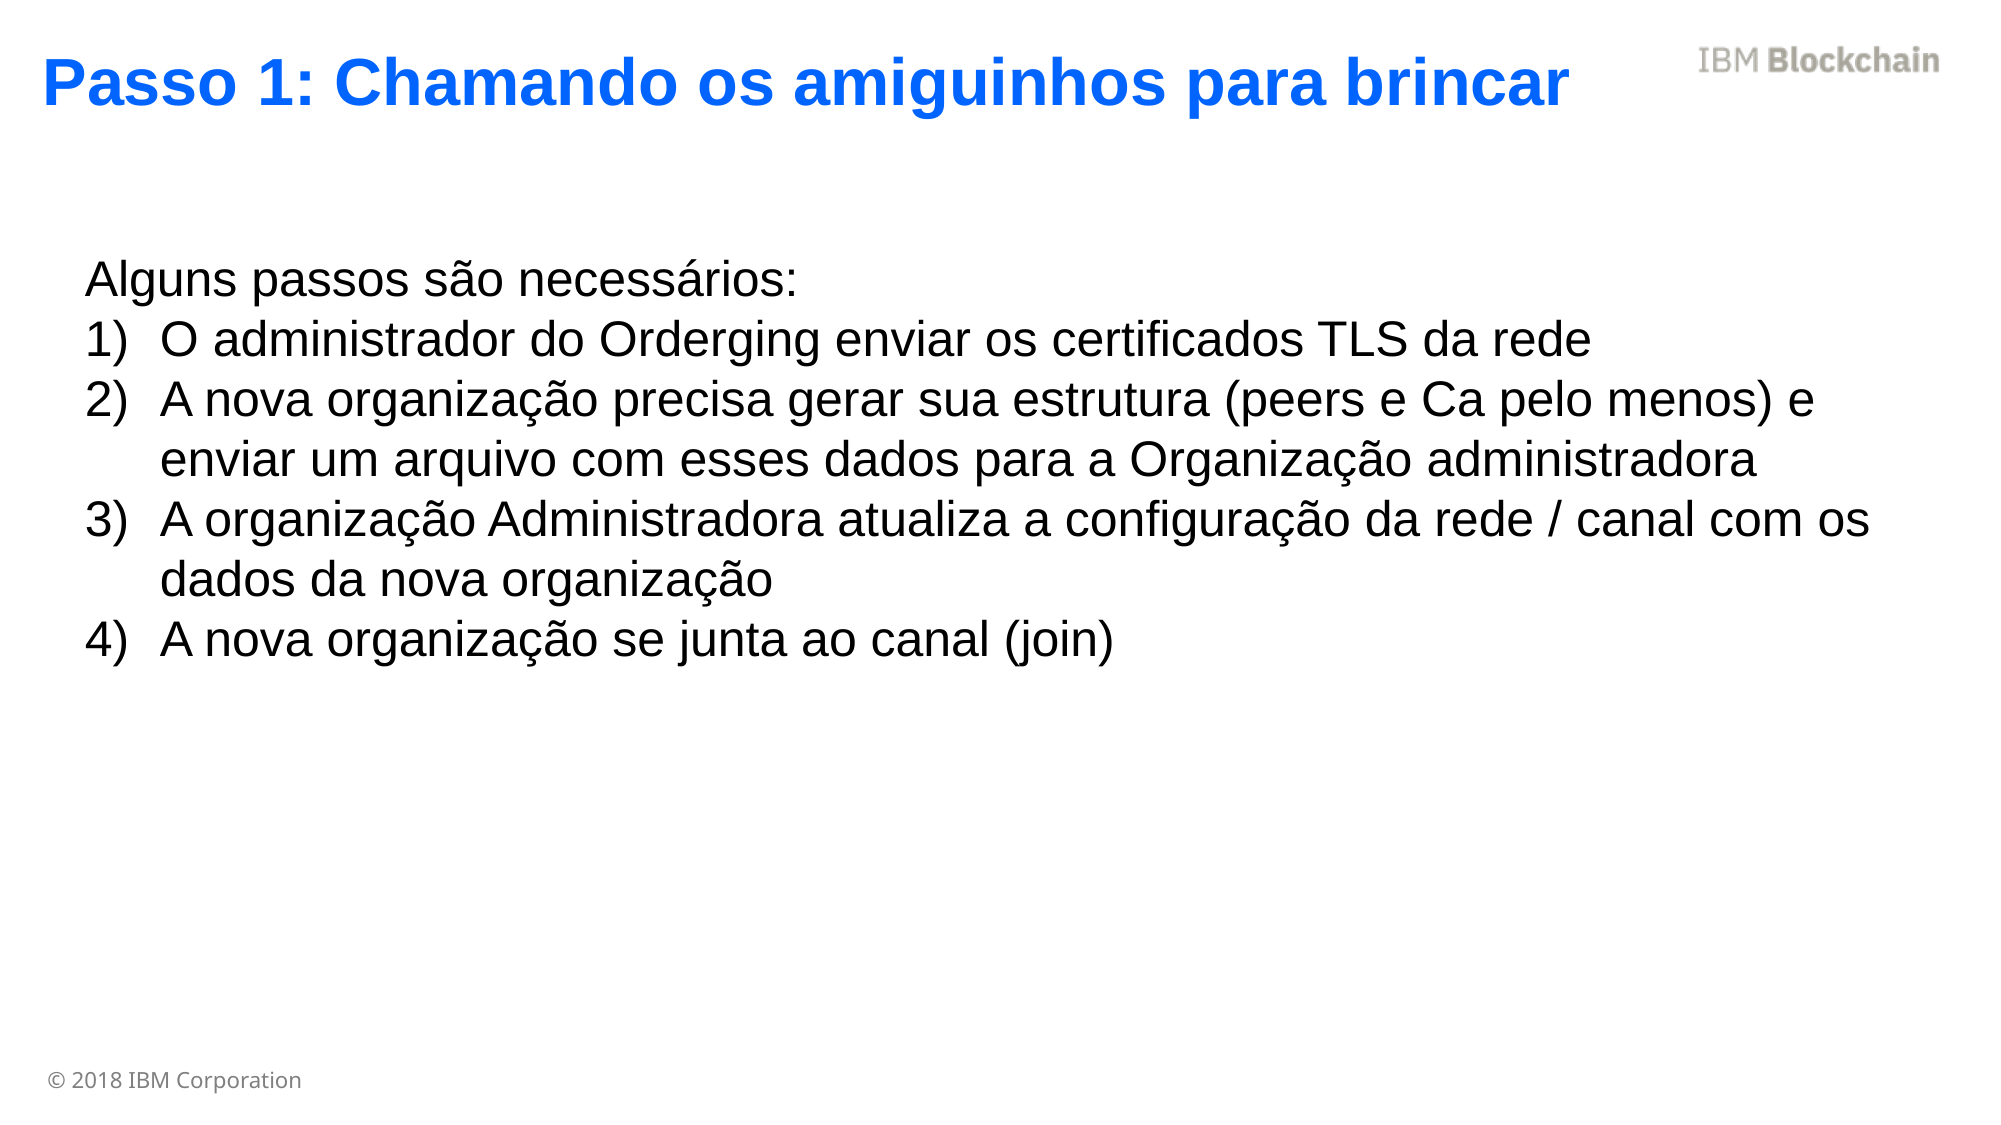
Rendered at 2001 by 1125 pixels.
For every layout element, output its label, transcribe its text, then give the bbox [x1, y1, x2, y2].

list Passo 1: Chamando os amiguinhos para brincar [27, 31, 1589, 157]
picture [1686, 38, 1952, 82]
text_box Alguns passos são necessários: O administrador do Orderging enviar os certificados TLS da rede A nova organização precisa gerar sua estrutura (peers e Ca pelo menos) e enviar um arquivo com esses dados para a Organização administradora A organização Administradora atualiza a configuração da rede / canal com os dados da nova organização A nova organização se junta ao canal (join) [70, 239, 1925, 915]
